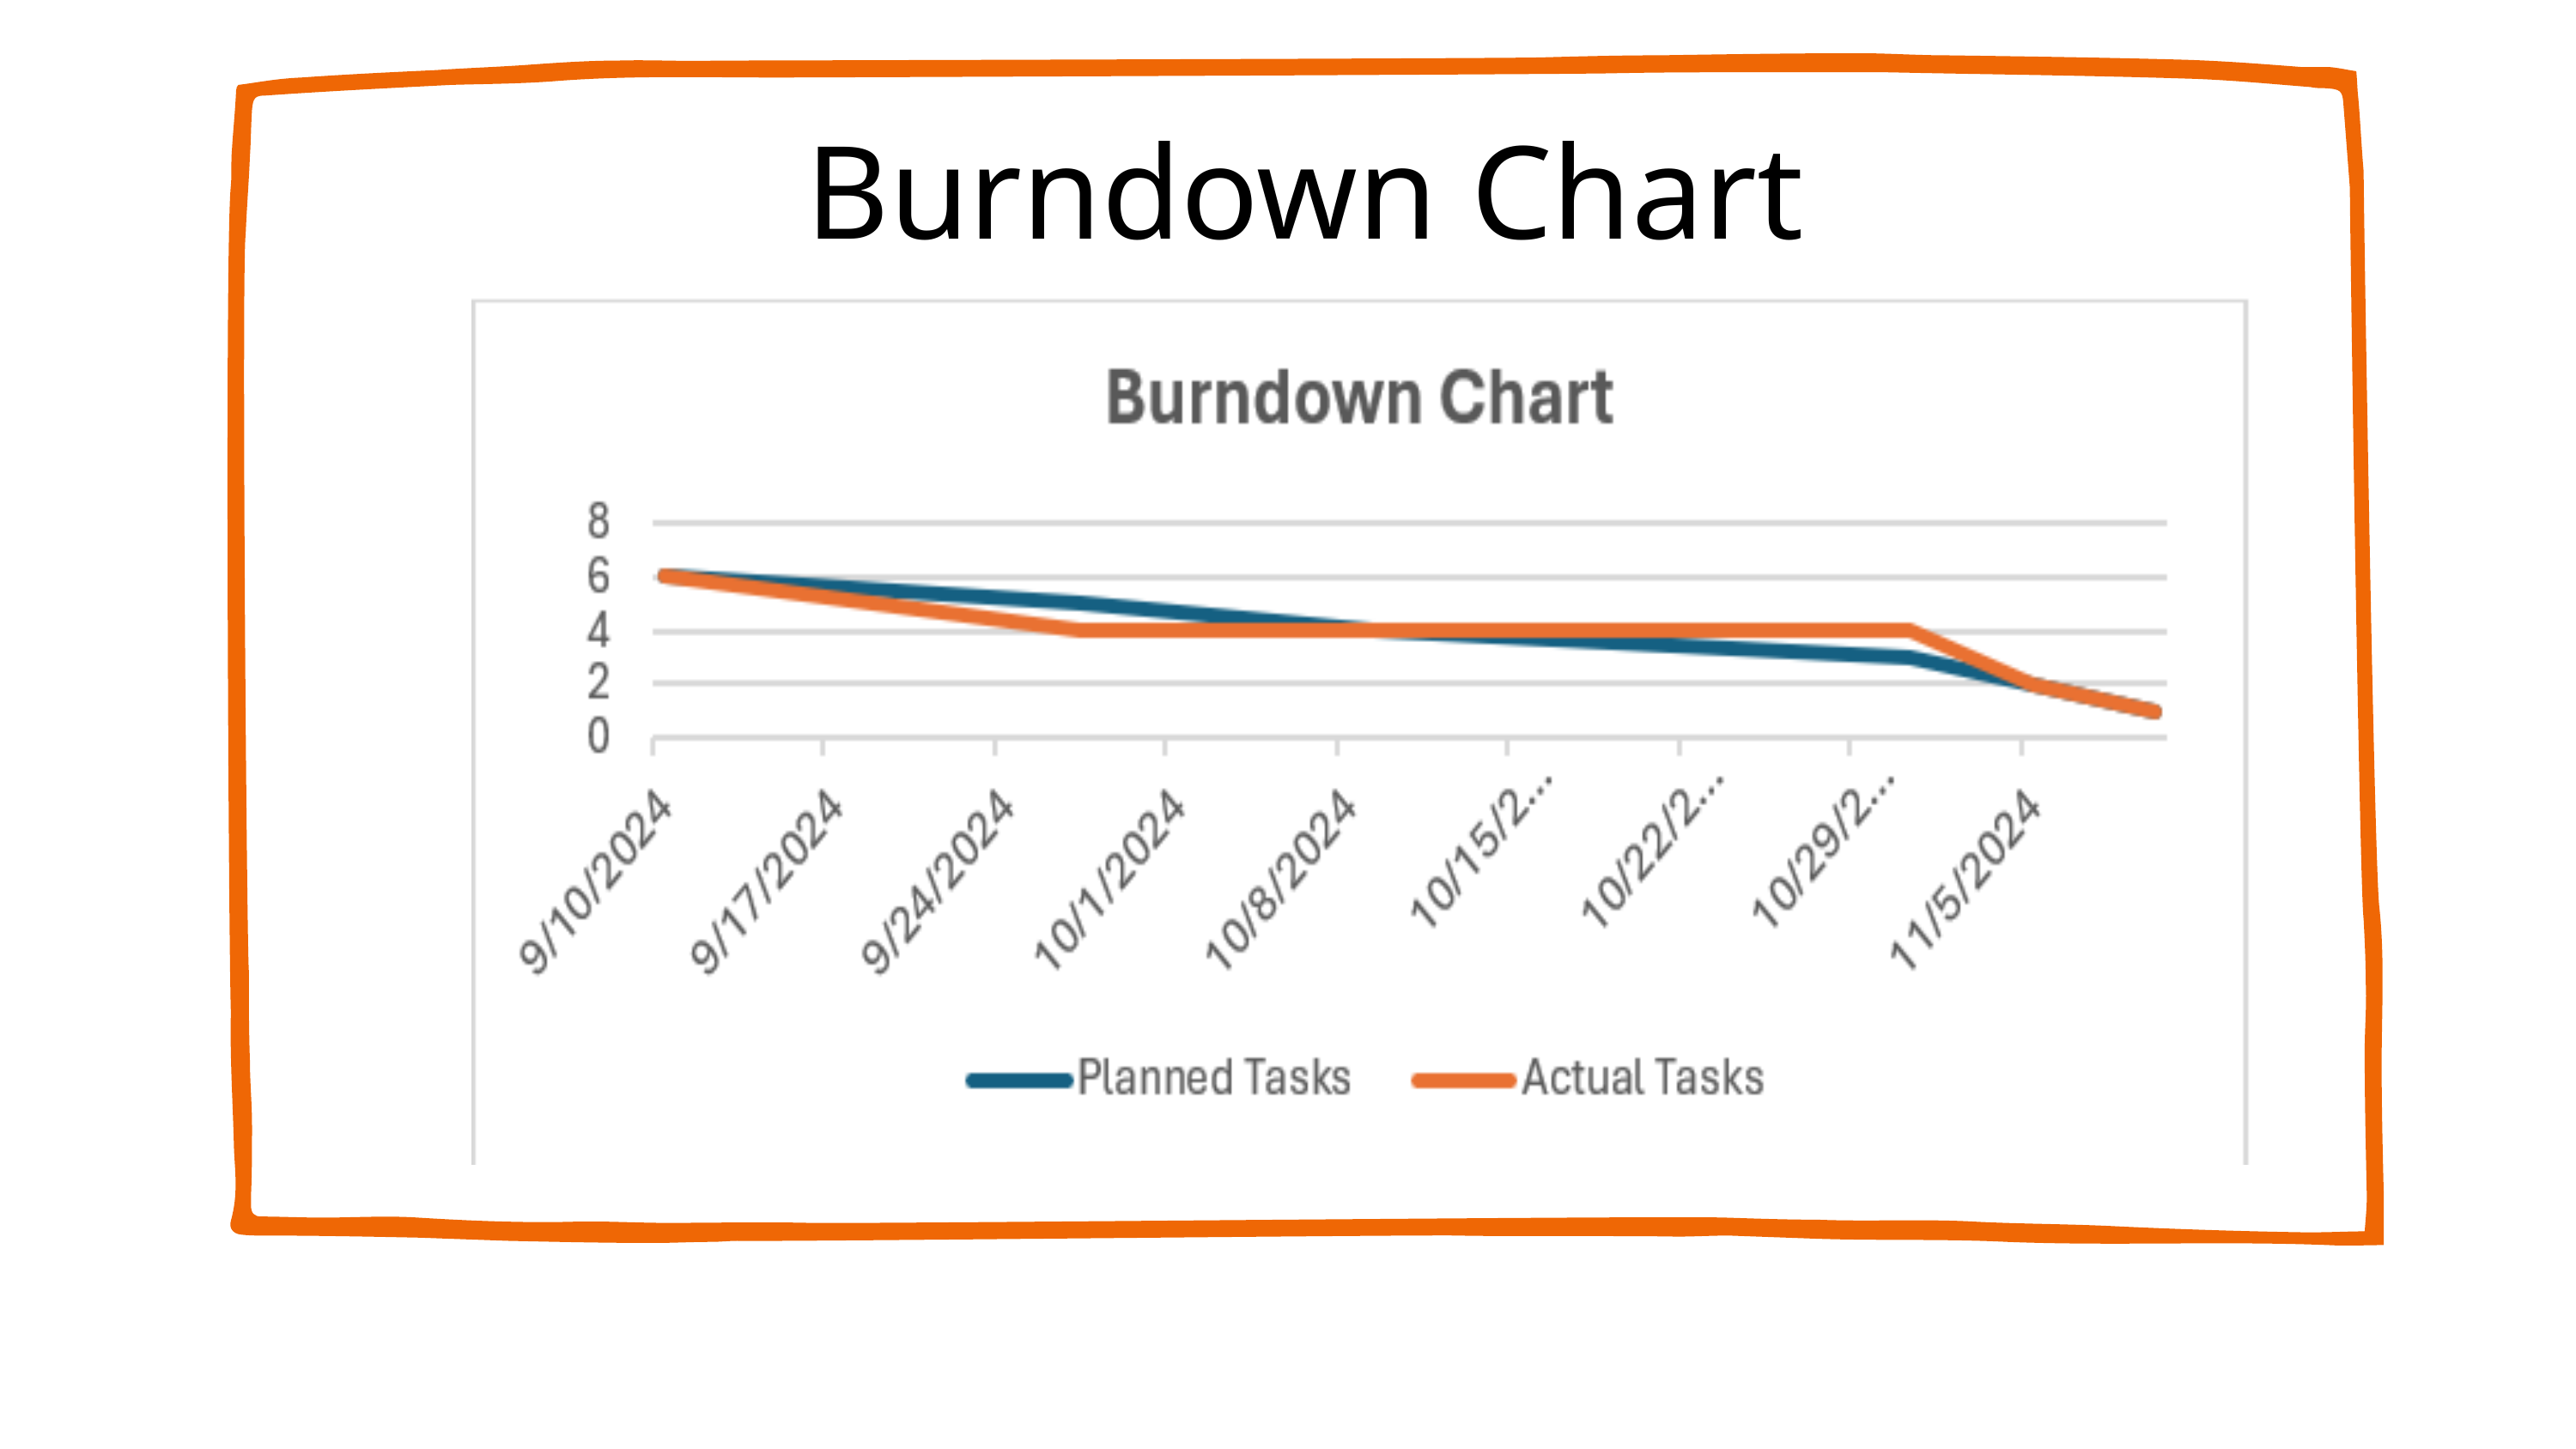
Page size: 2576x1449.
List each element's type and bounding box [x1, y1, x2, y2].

picture [471, 294, 2255, 1165]
text_box [227, 52, 2384, 1248]
